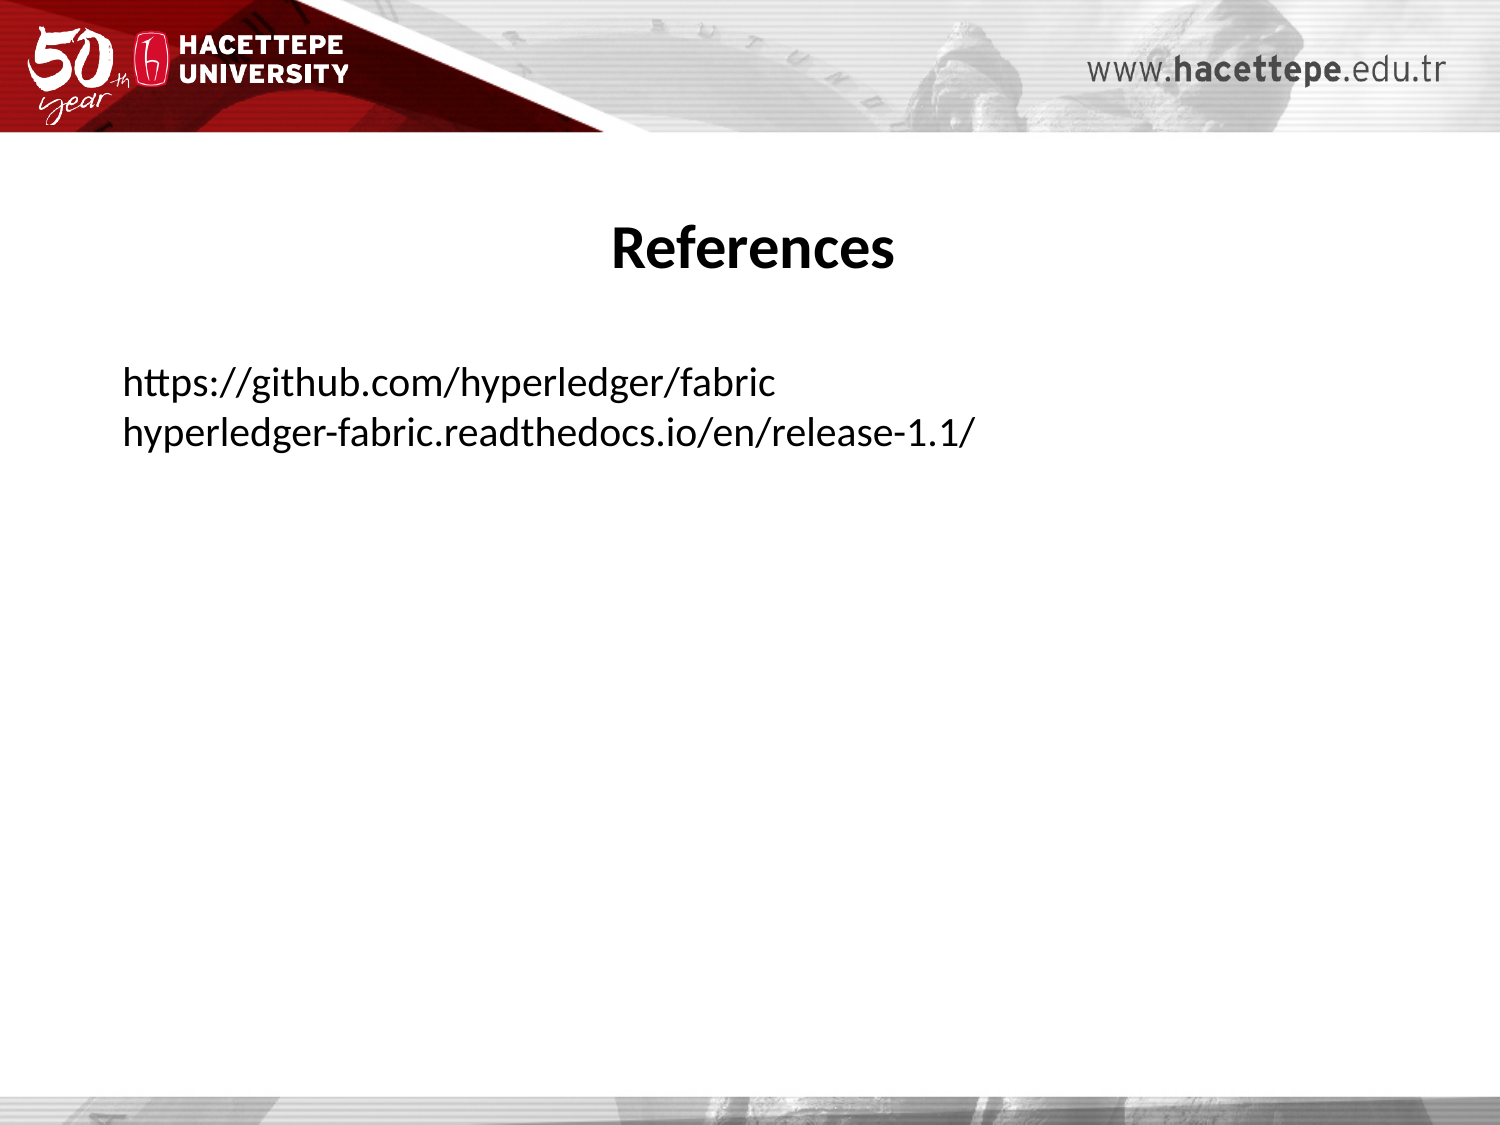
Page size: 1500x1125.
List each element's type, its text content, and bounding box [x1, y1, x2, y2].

text_box https://github.com/hyperledger/fabric hyperledger-fabric.readthedocs.io/en/release-1.1/ [107, 347, 1393, 585]
picture [0, 0, 1500, 1125]
text_box References [65, 190, 1442, 288]
